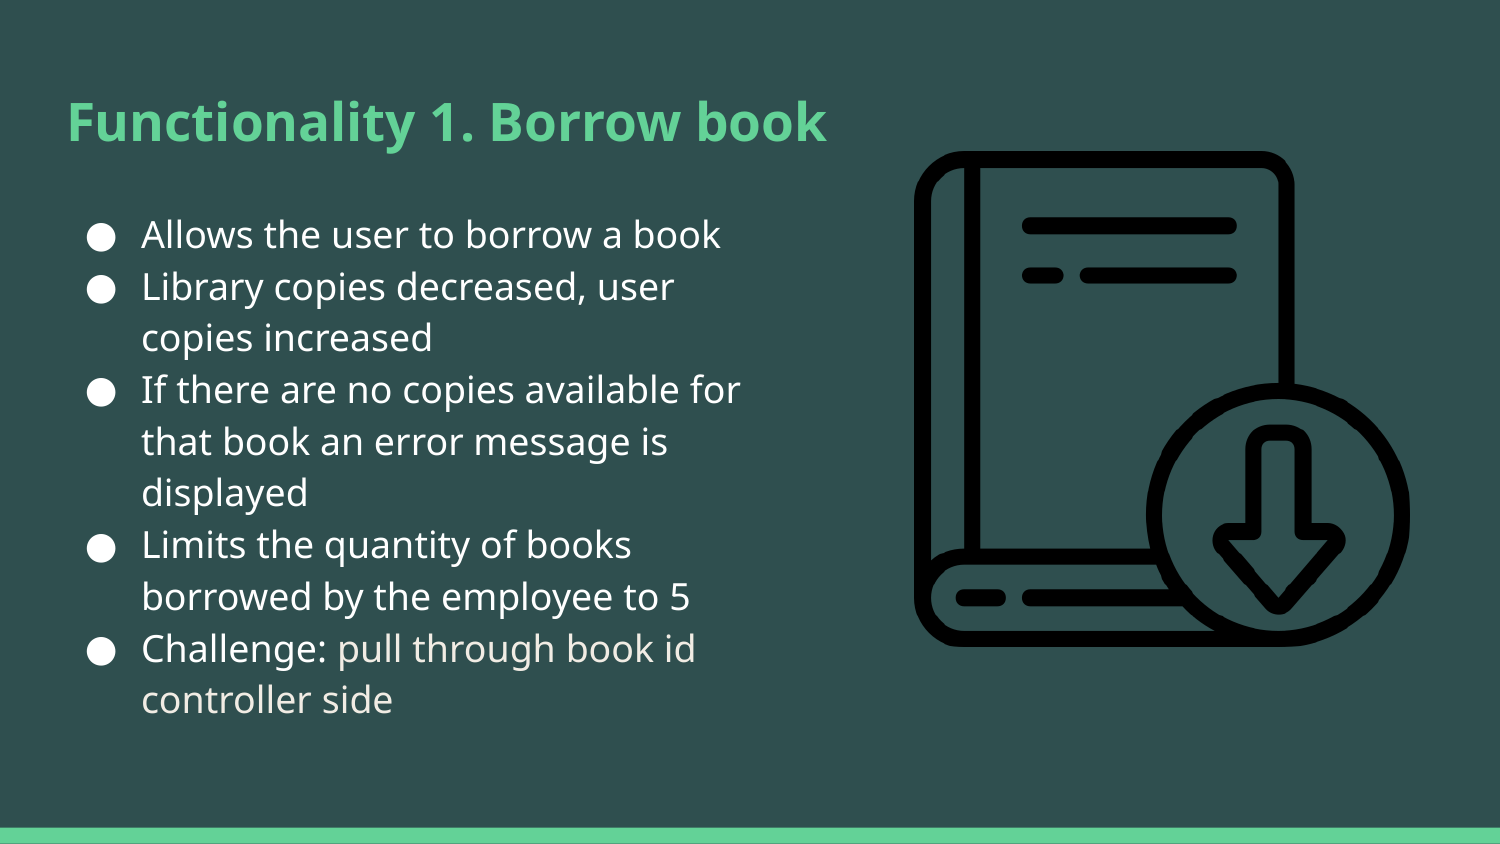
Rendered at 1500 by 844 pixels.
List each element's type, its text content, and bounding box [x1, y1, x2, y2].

picture [913, 151, 1410, 648]
title Functionality 1. Borrow book [51, 72, 1449, 167]
list Allows the user to borrow a book Library copies decreased, user copies increased If there are no copies available for that book an error message is displayed Limits the quantity of books borrowed by the employee to 5 Challenge: pull through book id controller side [51, 189, 803, 750]
